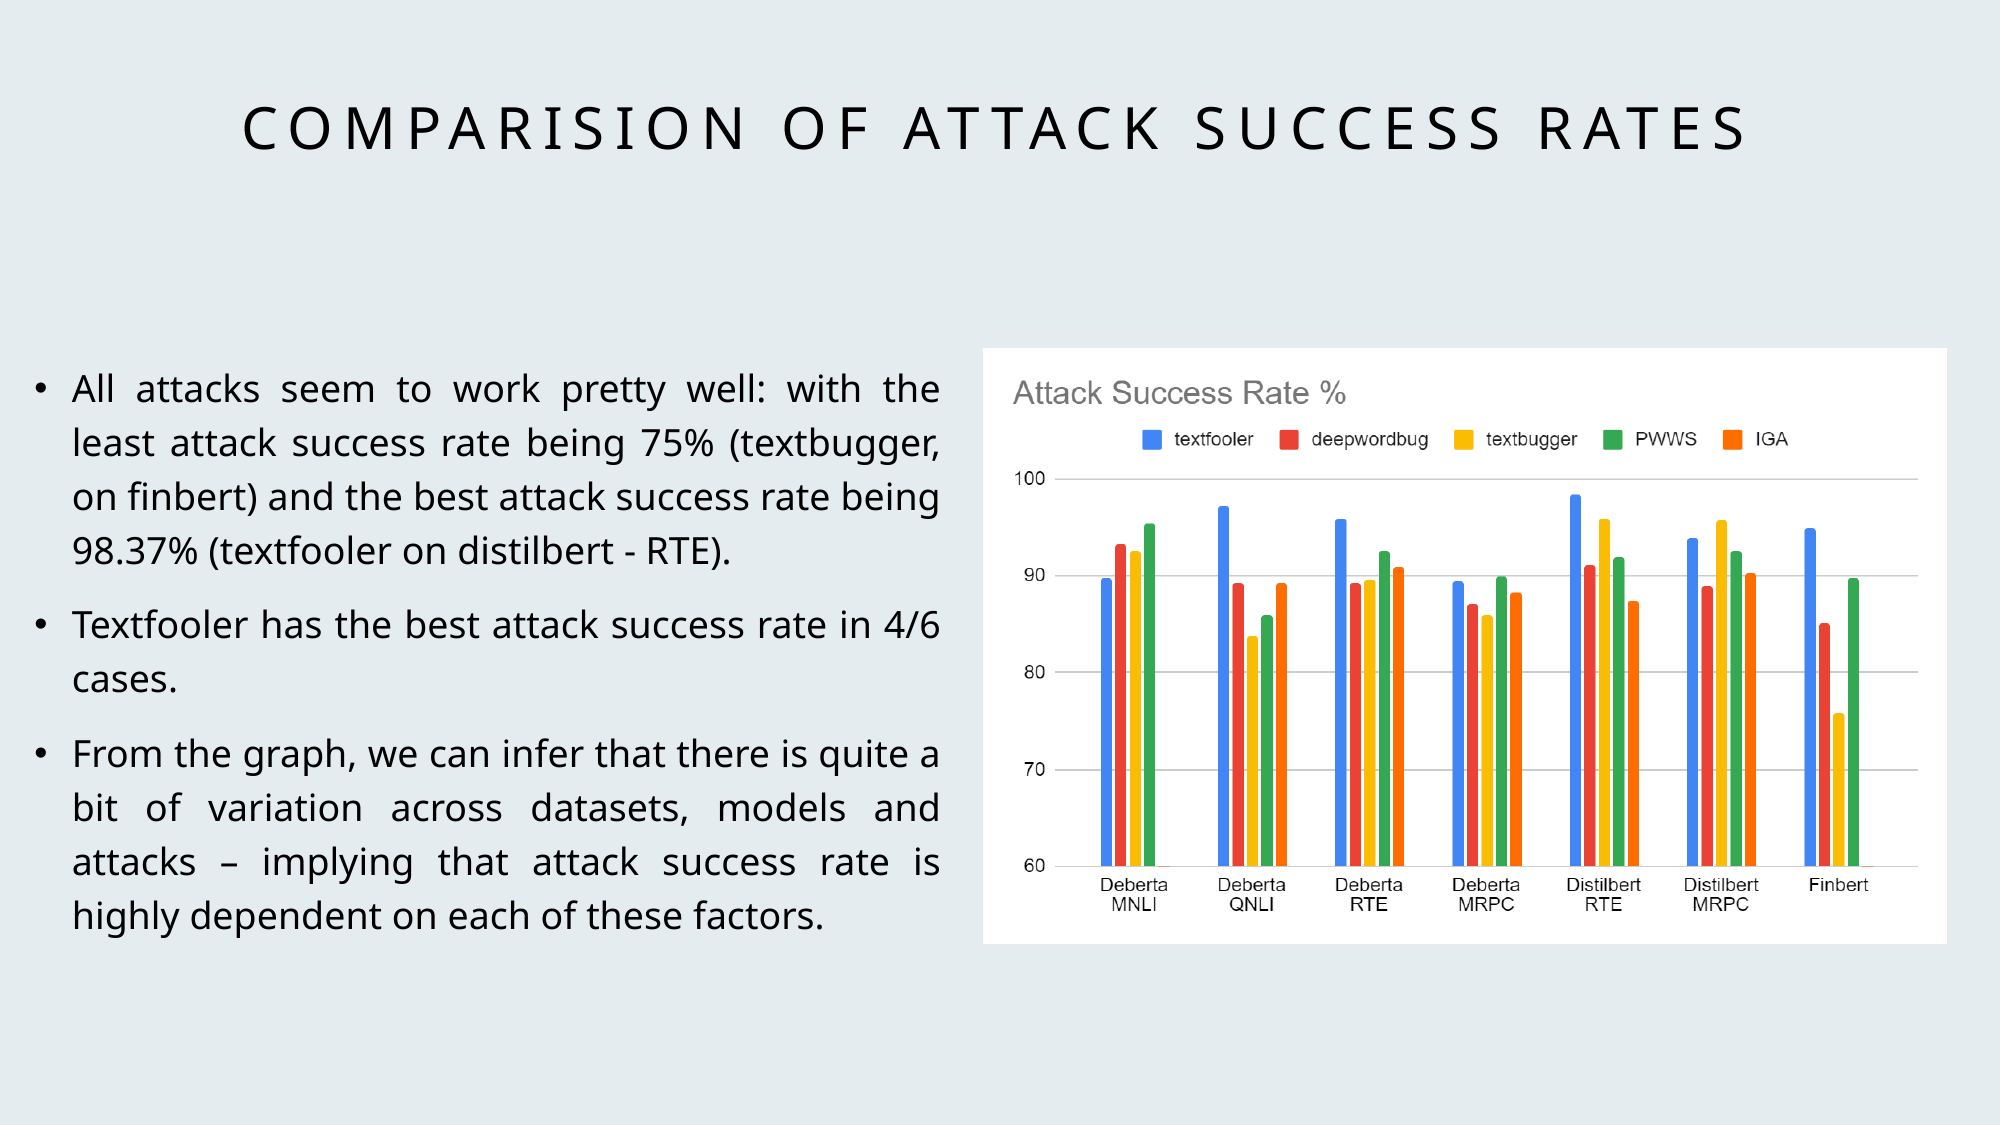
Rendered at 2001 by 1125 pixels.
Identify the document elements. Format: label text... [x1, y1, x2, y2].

list All attacks seem to work pretty well: with the least attack success rate being 75% (textbugger, on finbert) and the best attack success rate being 98.37% (textfooler on distilbert - RTE). Textfooler has the best attack success rate in 4/6 cases. From the graph, we can infer that there is quite a bit of variation across datasets, models and attacks – implying that attack success rate is highly dependent on each of these factors. [19, 348, 957, 996]
picture [983, 348, 1947, 944]
title Comparision of attack Success Rates [226, 11, 1802, 227]
